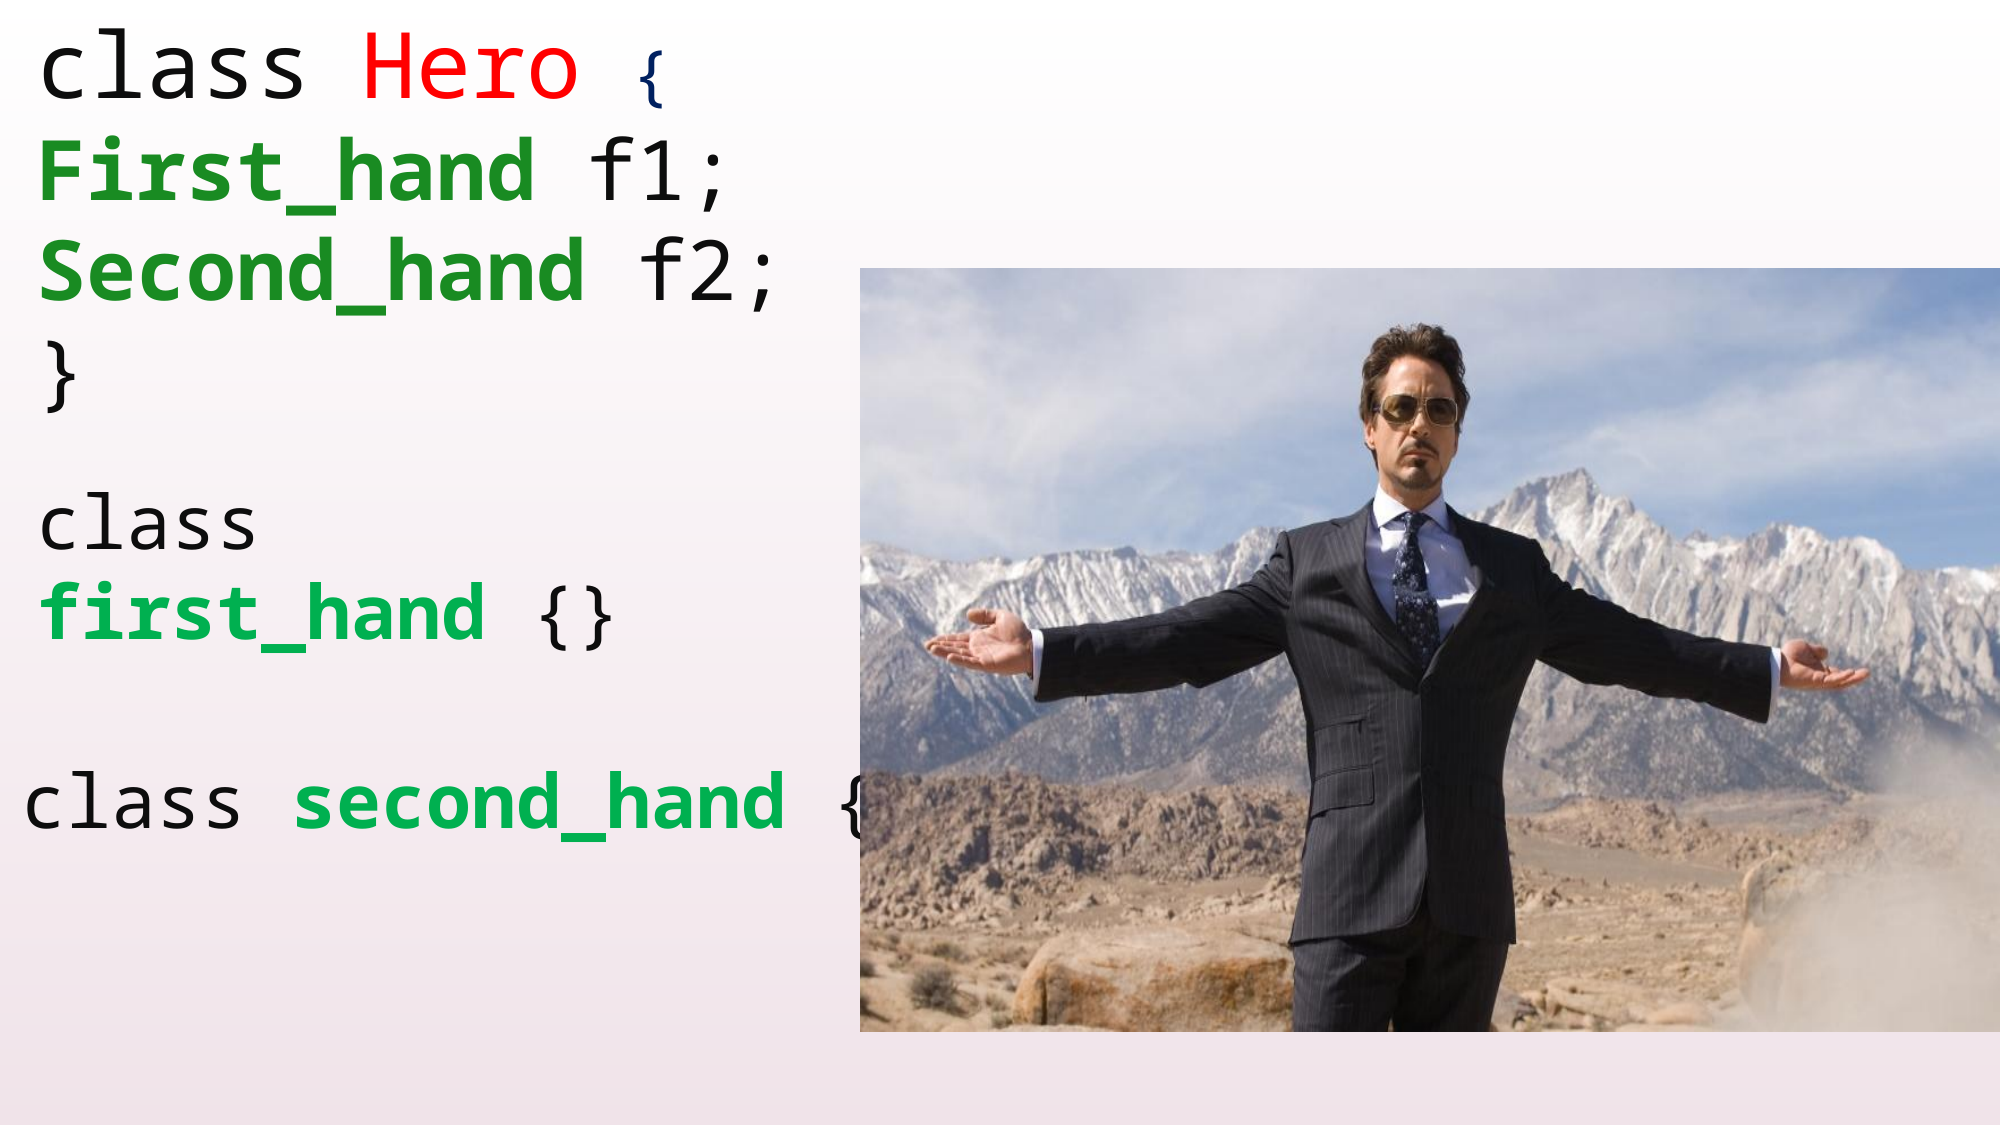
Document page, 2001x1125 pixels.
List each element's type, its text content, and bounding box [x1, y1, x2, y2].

text_box class Hero { First_hand f1; Second_hand f2; } [22, 0, 1000, 525]
picture [860, 268, 2000, 1033]
text_box class first_hand {} [22, 467, 729, 746]
text_box class second_hand {} [6, 746, 860, 851]
